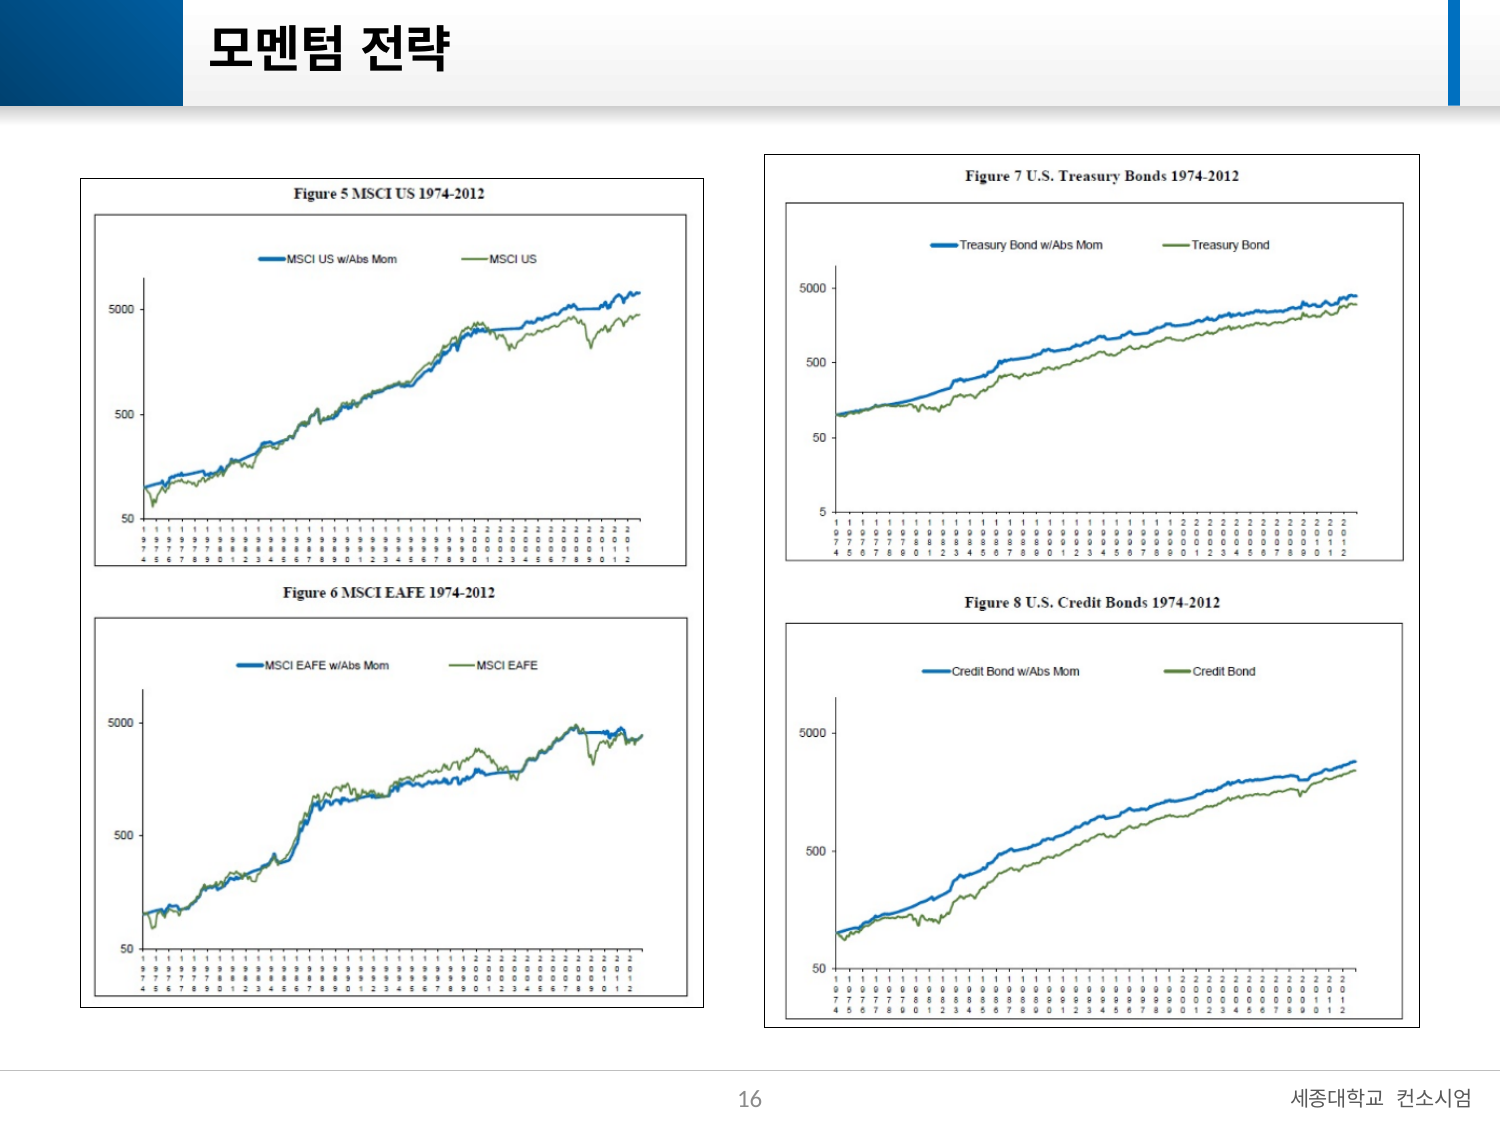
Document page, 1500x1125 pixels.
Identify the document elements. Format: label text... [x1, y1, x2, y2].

picture [80, 178, 704, 1008]
title 모멘텀 전략 [193, 10, 1436, 91]
picture [764, 154, 1420, 1028]
